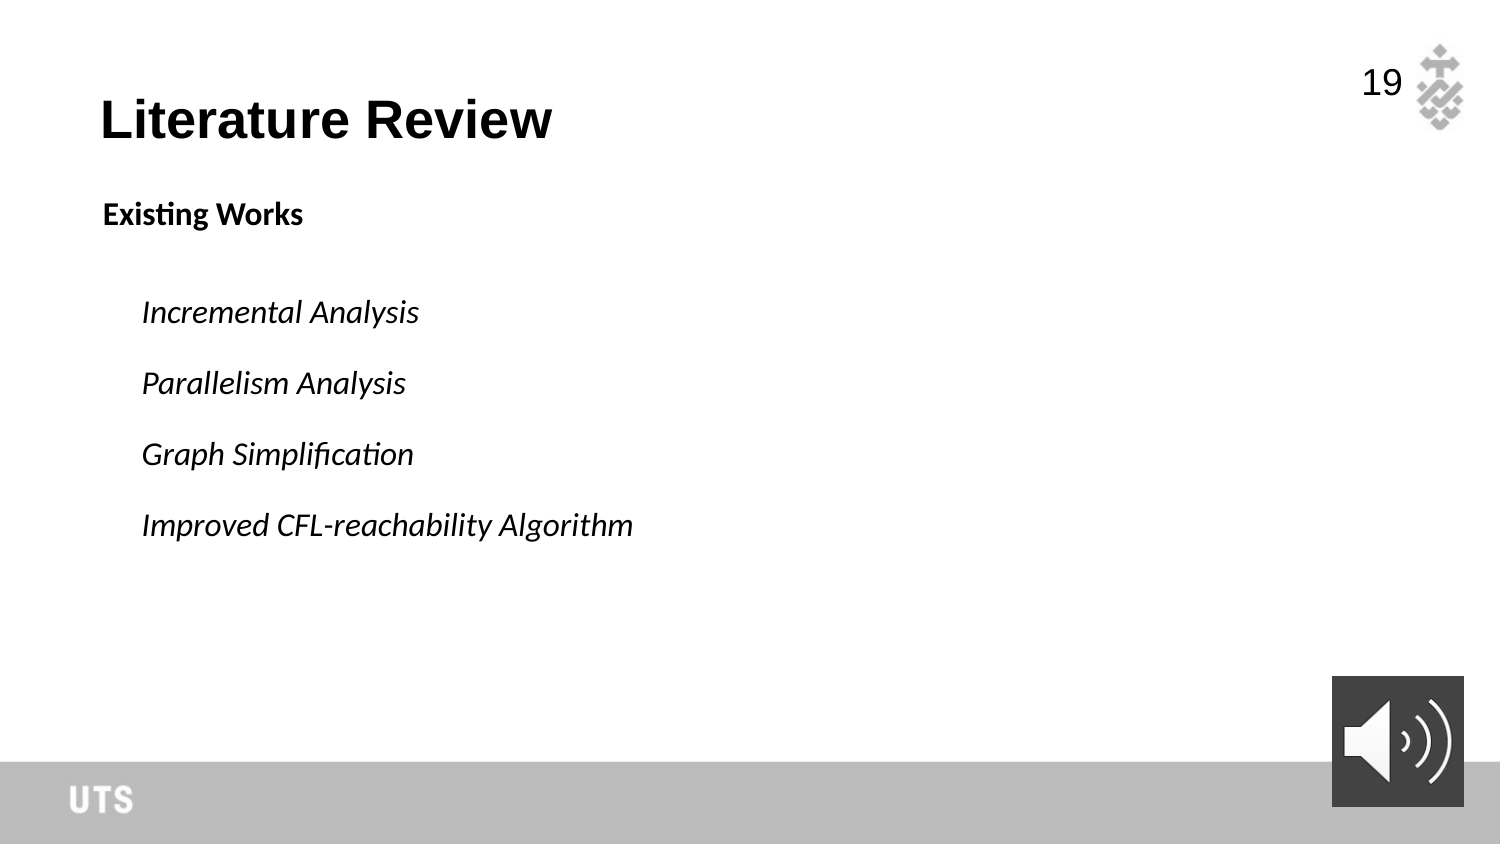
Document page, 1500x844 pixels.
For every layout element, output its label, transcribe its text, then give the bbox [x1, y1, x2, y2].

text_box Literature Review [100, 10, 1352, 150]
picture [0, 0, 1500, 844]
text_box Existing Works [102, 185, 812, 278]
slide_number 18 [1353, 50, 1446, 109]
text_box Incremental Analysis Parallelism Analysis Graph Simplification Improved CFL-reachability Algorithm [141, 284, 1393, 678]
